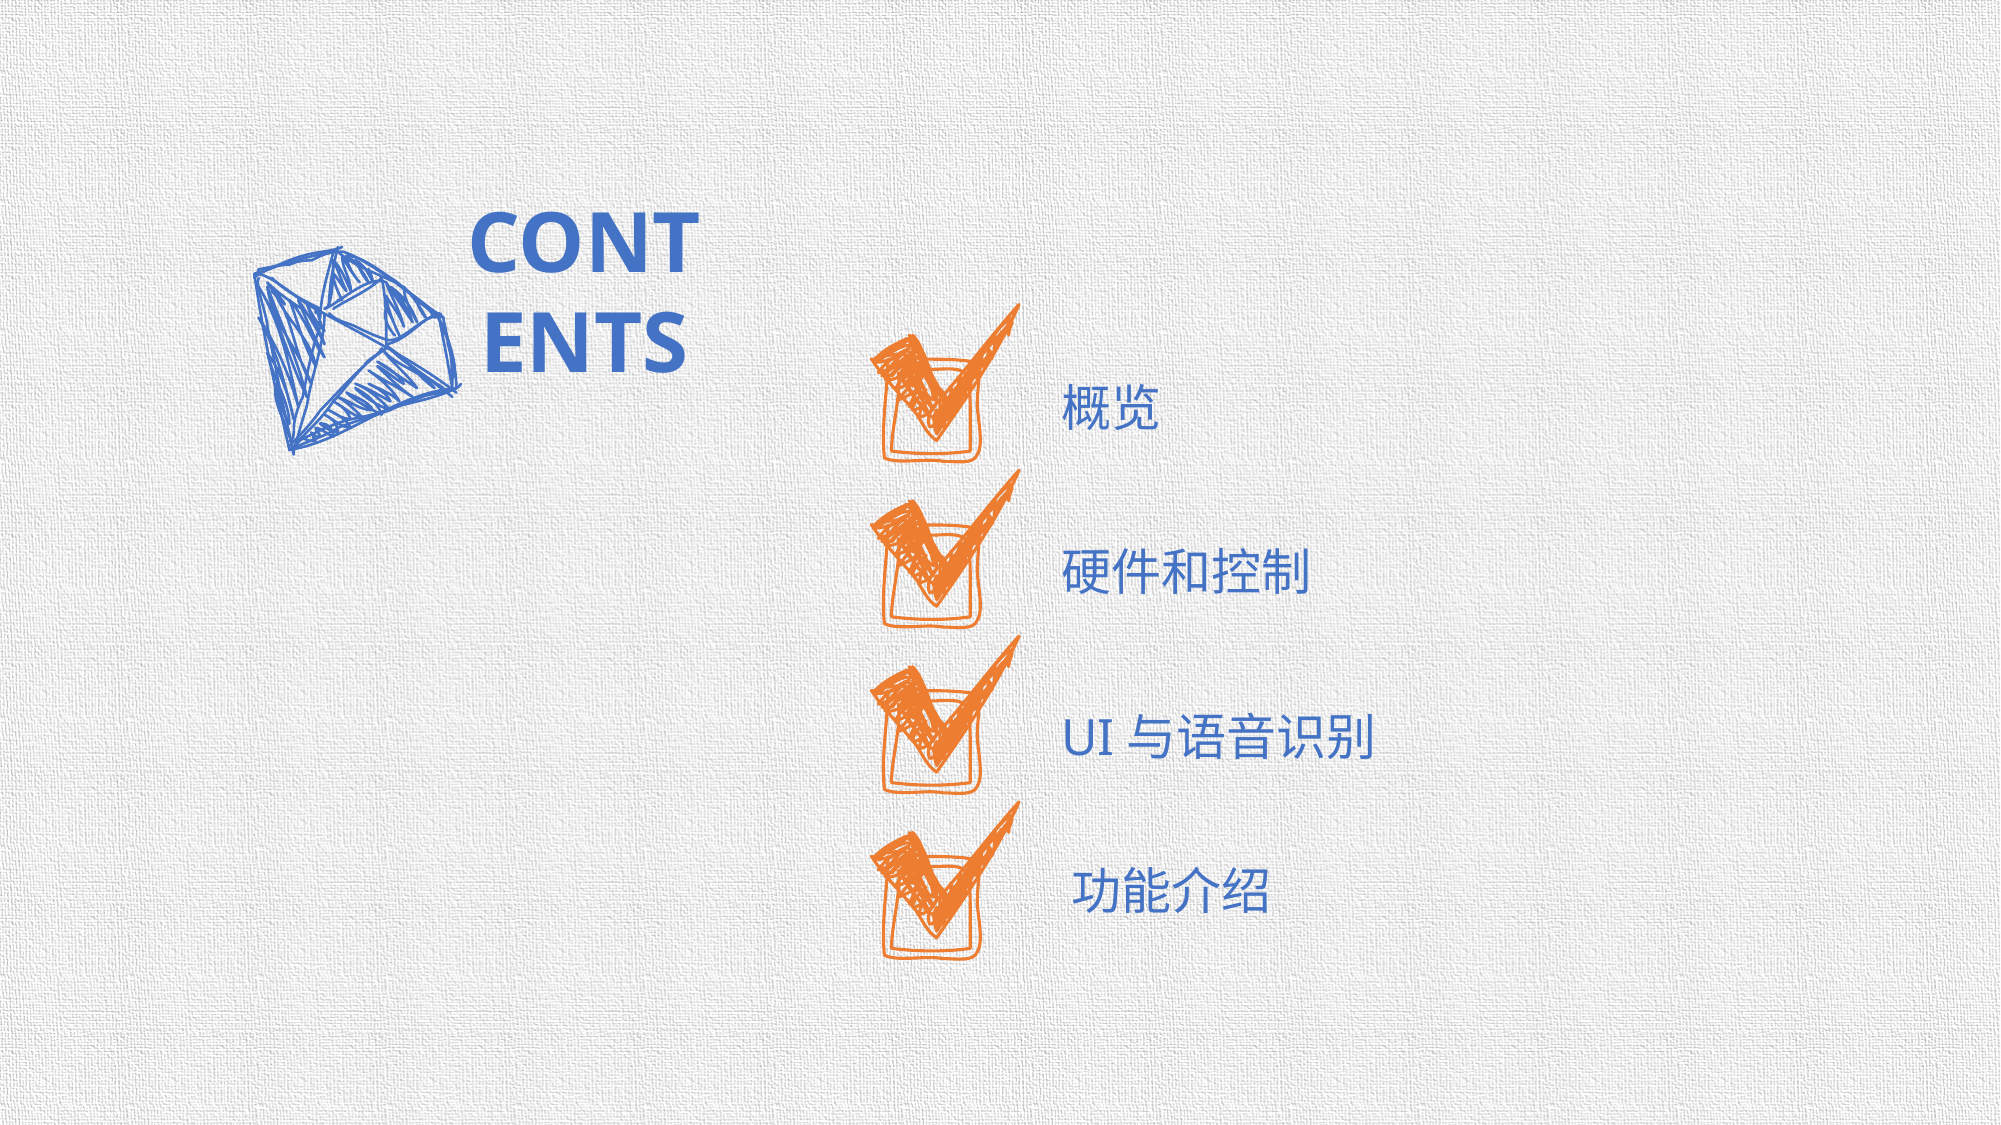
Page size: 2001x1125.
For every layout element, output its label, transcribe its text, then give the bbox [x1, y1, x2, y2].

text_box 功能介绍 [1056, 852, 1702, 927]
text_box 硬件和控制 [1046, 533, 1693, 609]
picture [0, 0, 2001, 1125]
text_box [871, 304, 1019, 465]
text_box CONT ENTS [413, 181, 755, 397]
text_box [871, 470, 1019, 631]
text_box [254, 246, 462, 455]
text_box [871, 636, 1019, 797]
text_box 概览 [1046, 368, 1693, 444]
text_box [871, 801, 1019, 962]
text_box UI与语音识别 [1046, 697, 1693, 773]
